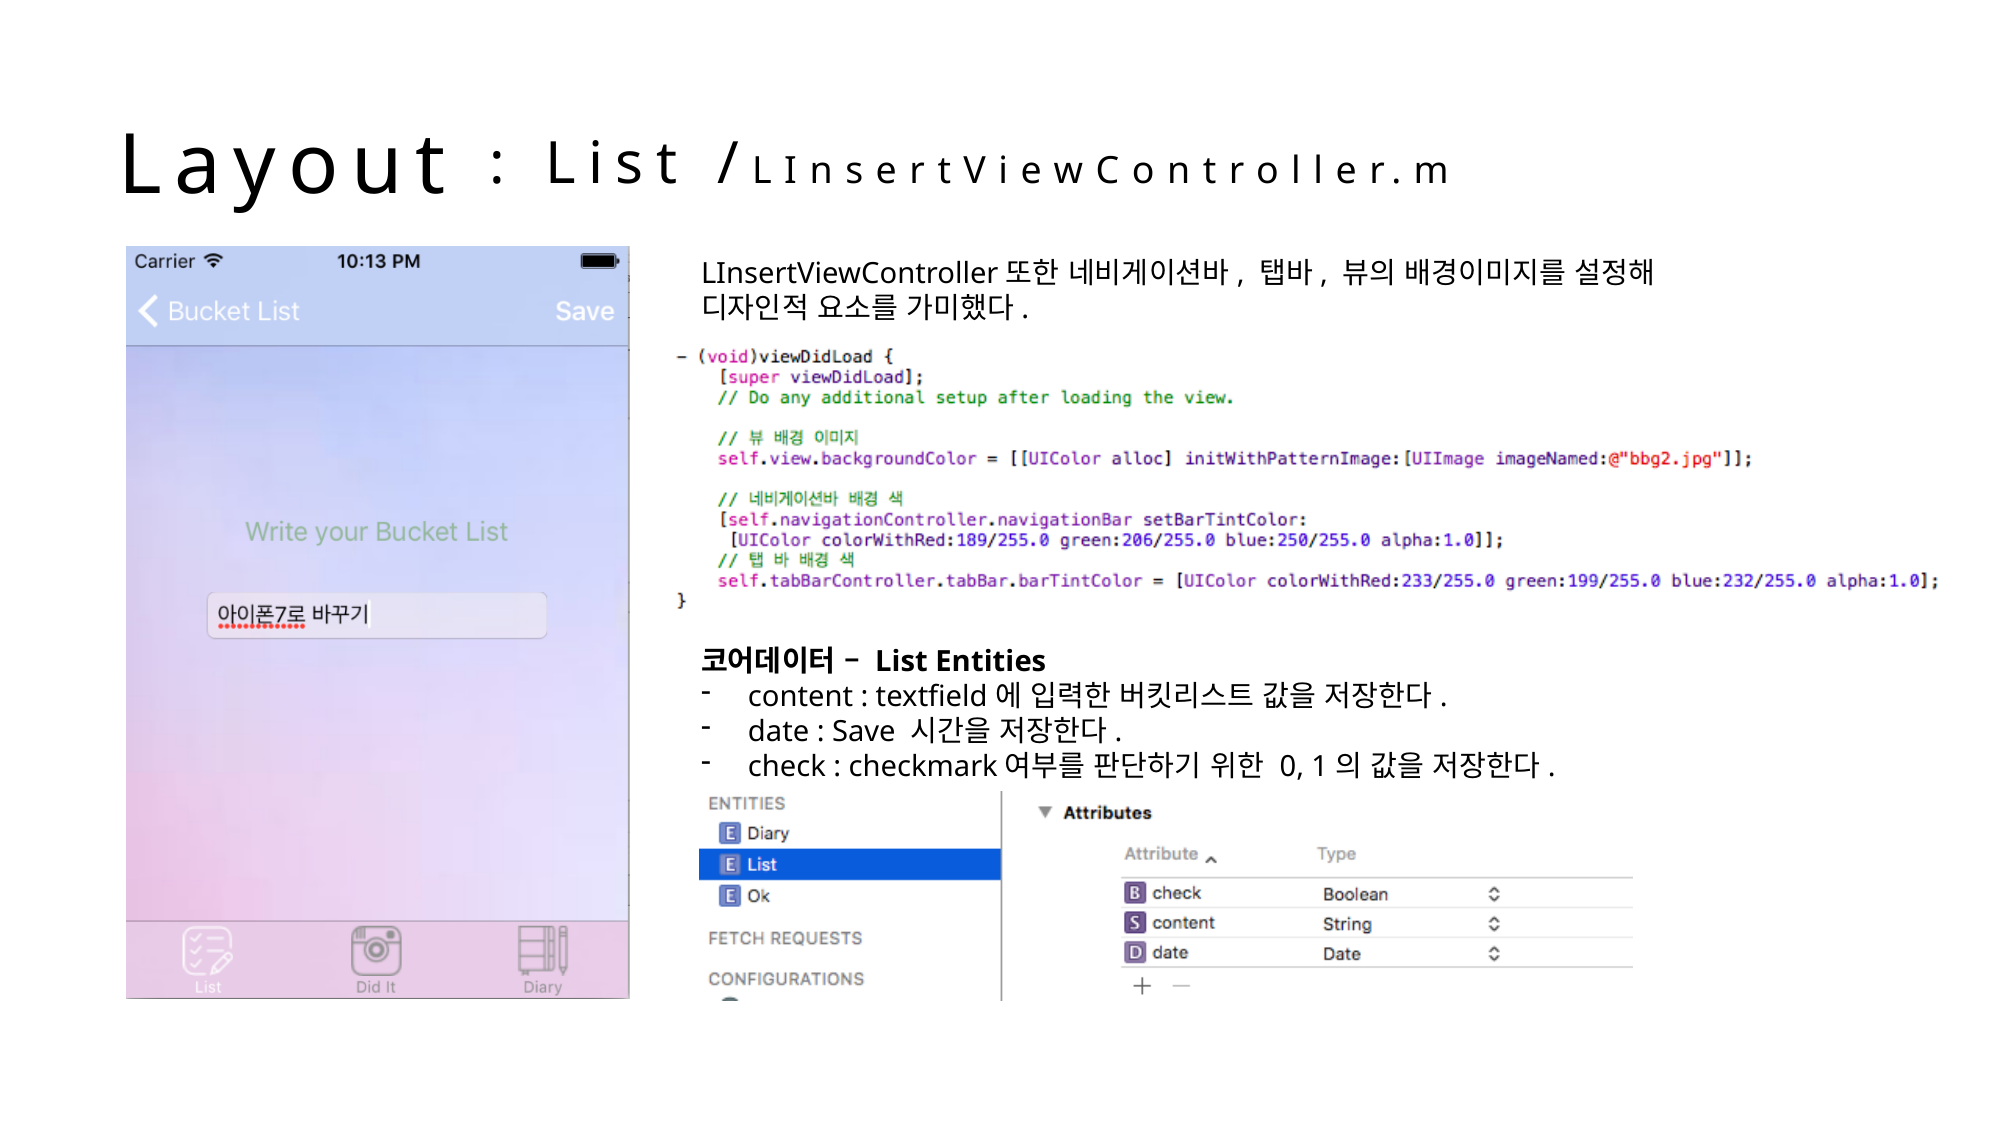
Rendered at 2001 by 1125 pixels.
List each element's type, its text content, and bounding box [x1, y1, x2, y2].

picture [126, 246, 630, 999]
text_box LInsertViewController또한 네비게이션바, 탭바, 뷰의 배경이미지를 설정해 디자인적 요소를 가미했다. [686, 246, 1907, 332]
text_box 코어데이터 – List Entities content : textfield에 입력한 버킷리스트 값을 저장한다. date : Save 시간을 저장한다. check : checkmark여부를 판단하기 위한 0, 1의 값을 저장한다. [686, 634, 1907, 790]
text_box Layout [103, 102, 475, 218]
text_box : List /LInsertViewController.m [474, 117, 1820, 203]
picture [699, 791, 1633, 1001]
picture [672, 344, 1966, 623]
